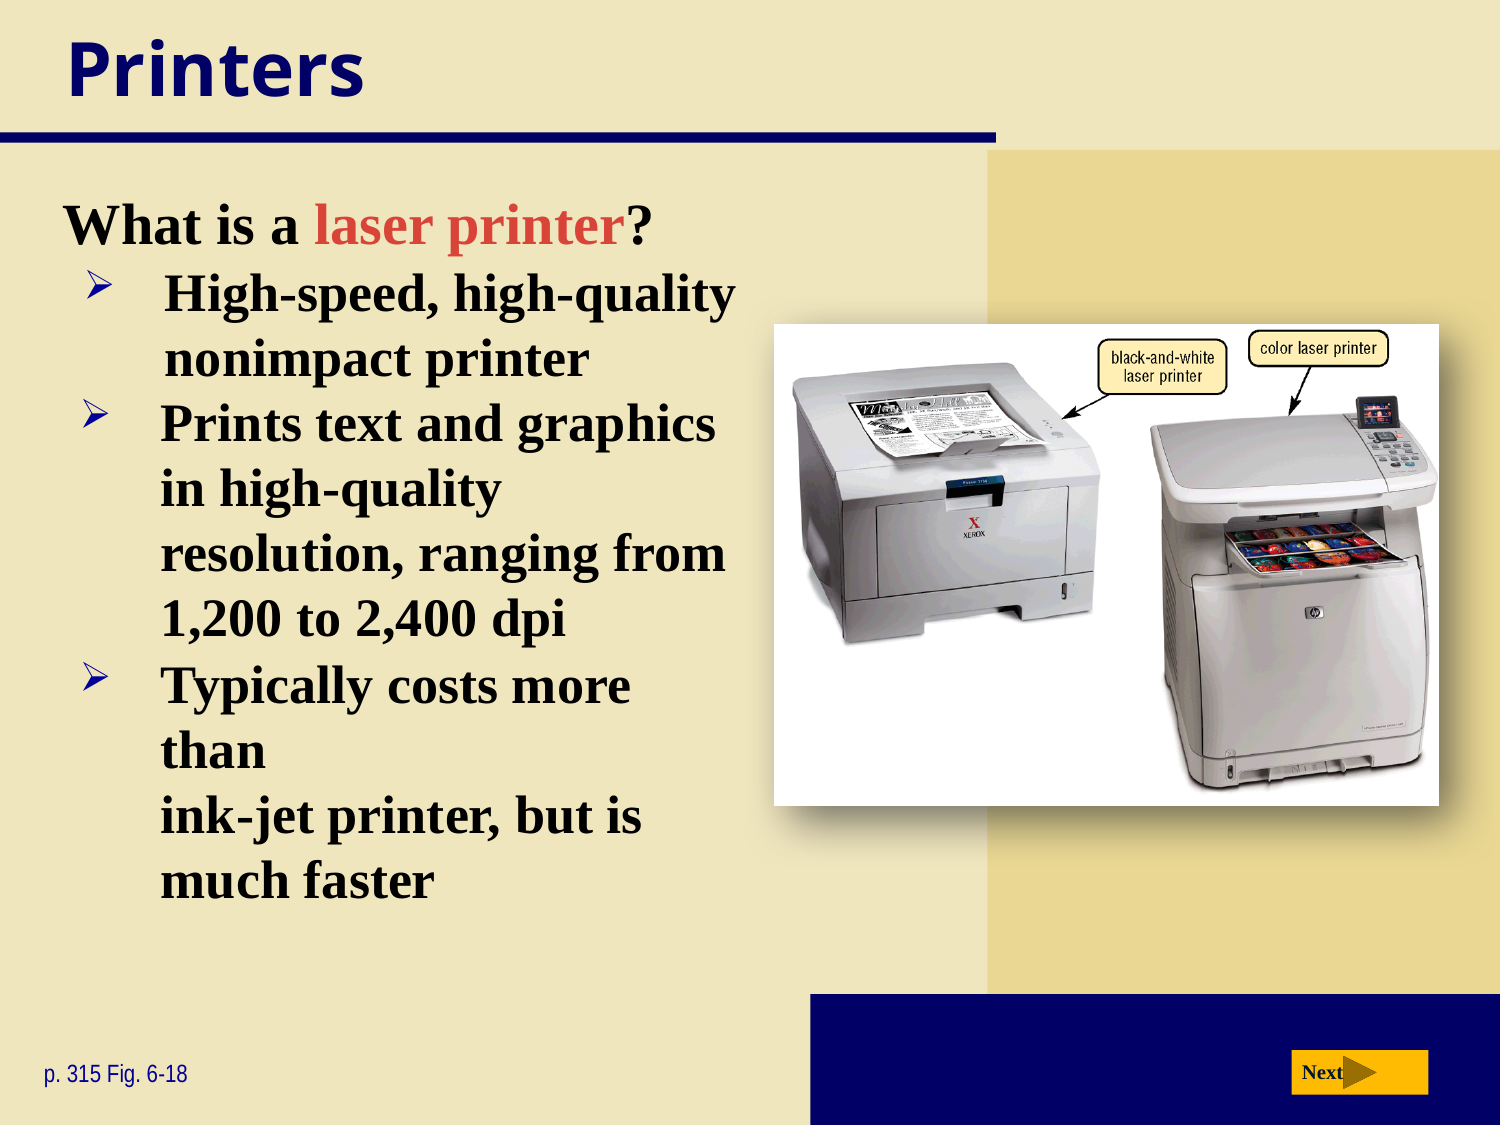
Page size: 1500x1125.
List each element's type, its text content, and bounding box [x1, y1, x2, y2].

text_box p. 315 Fig. 6-18 [29, 1050, 284, 1095]
text_box Prints text and graphics in high-quality resolution, ranging from 1,200 to 2,400 dpi Typically costs more than ink-jet printer, but is much faster [46, 379, 757, 788]
title Printers [49, 0, 1459, 133]
text_box High-speed, high-quality nonimpact printer [49, 249, 911, 379]
list What is a laser printer? [47, 178, 909, 280]
picture [774, 324, 1439, 806]
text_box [1286, 1049, 1429, 1095]
